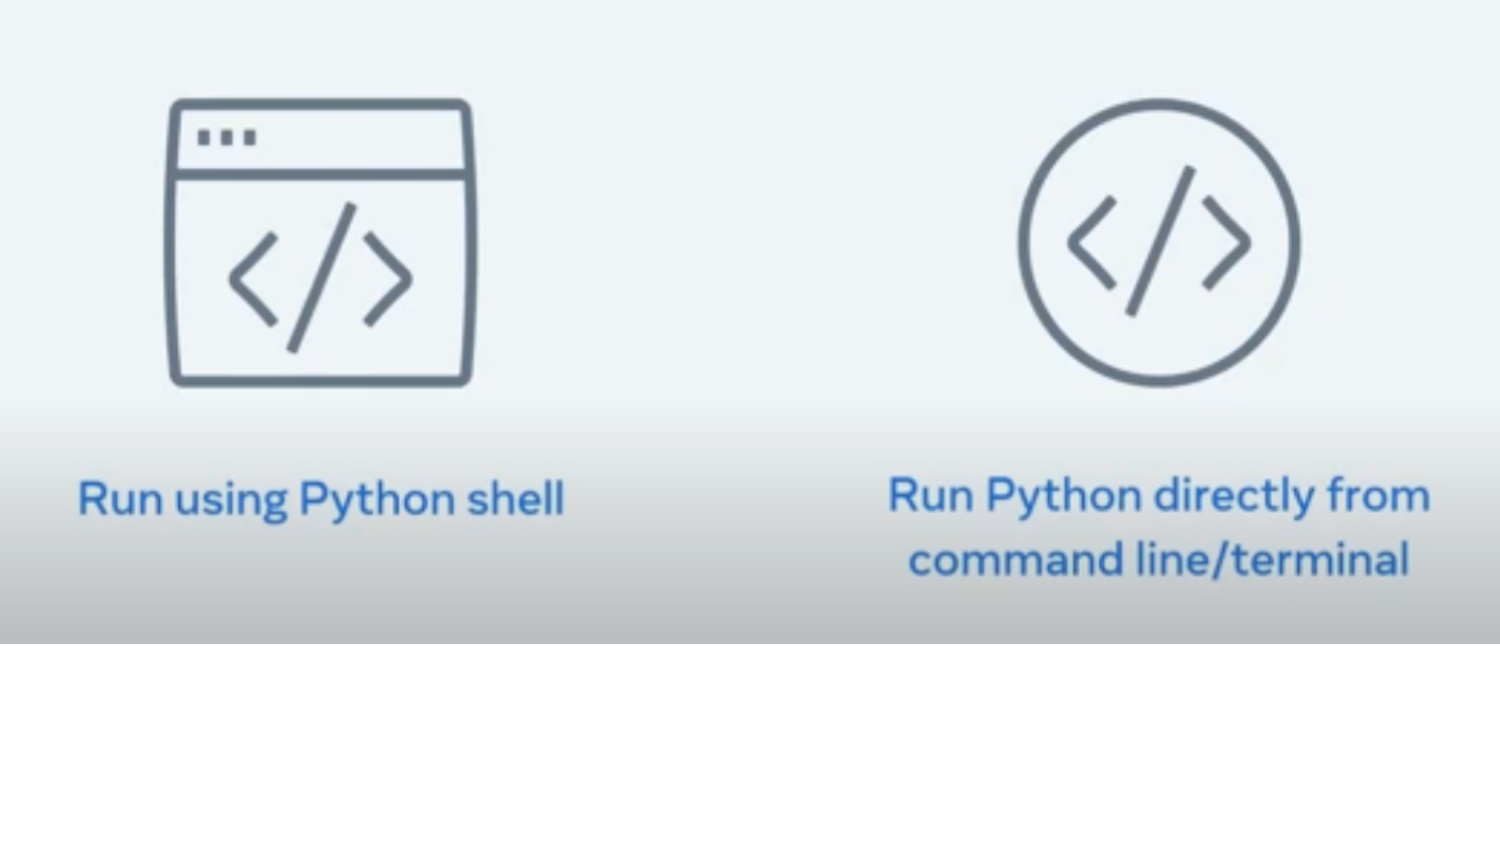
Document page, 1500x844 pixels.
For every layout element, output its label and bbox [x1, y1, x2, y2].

picture [0, 0, 1500, 644]
